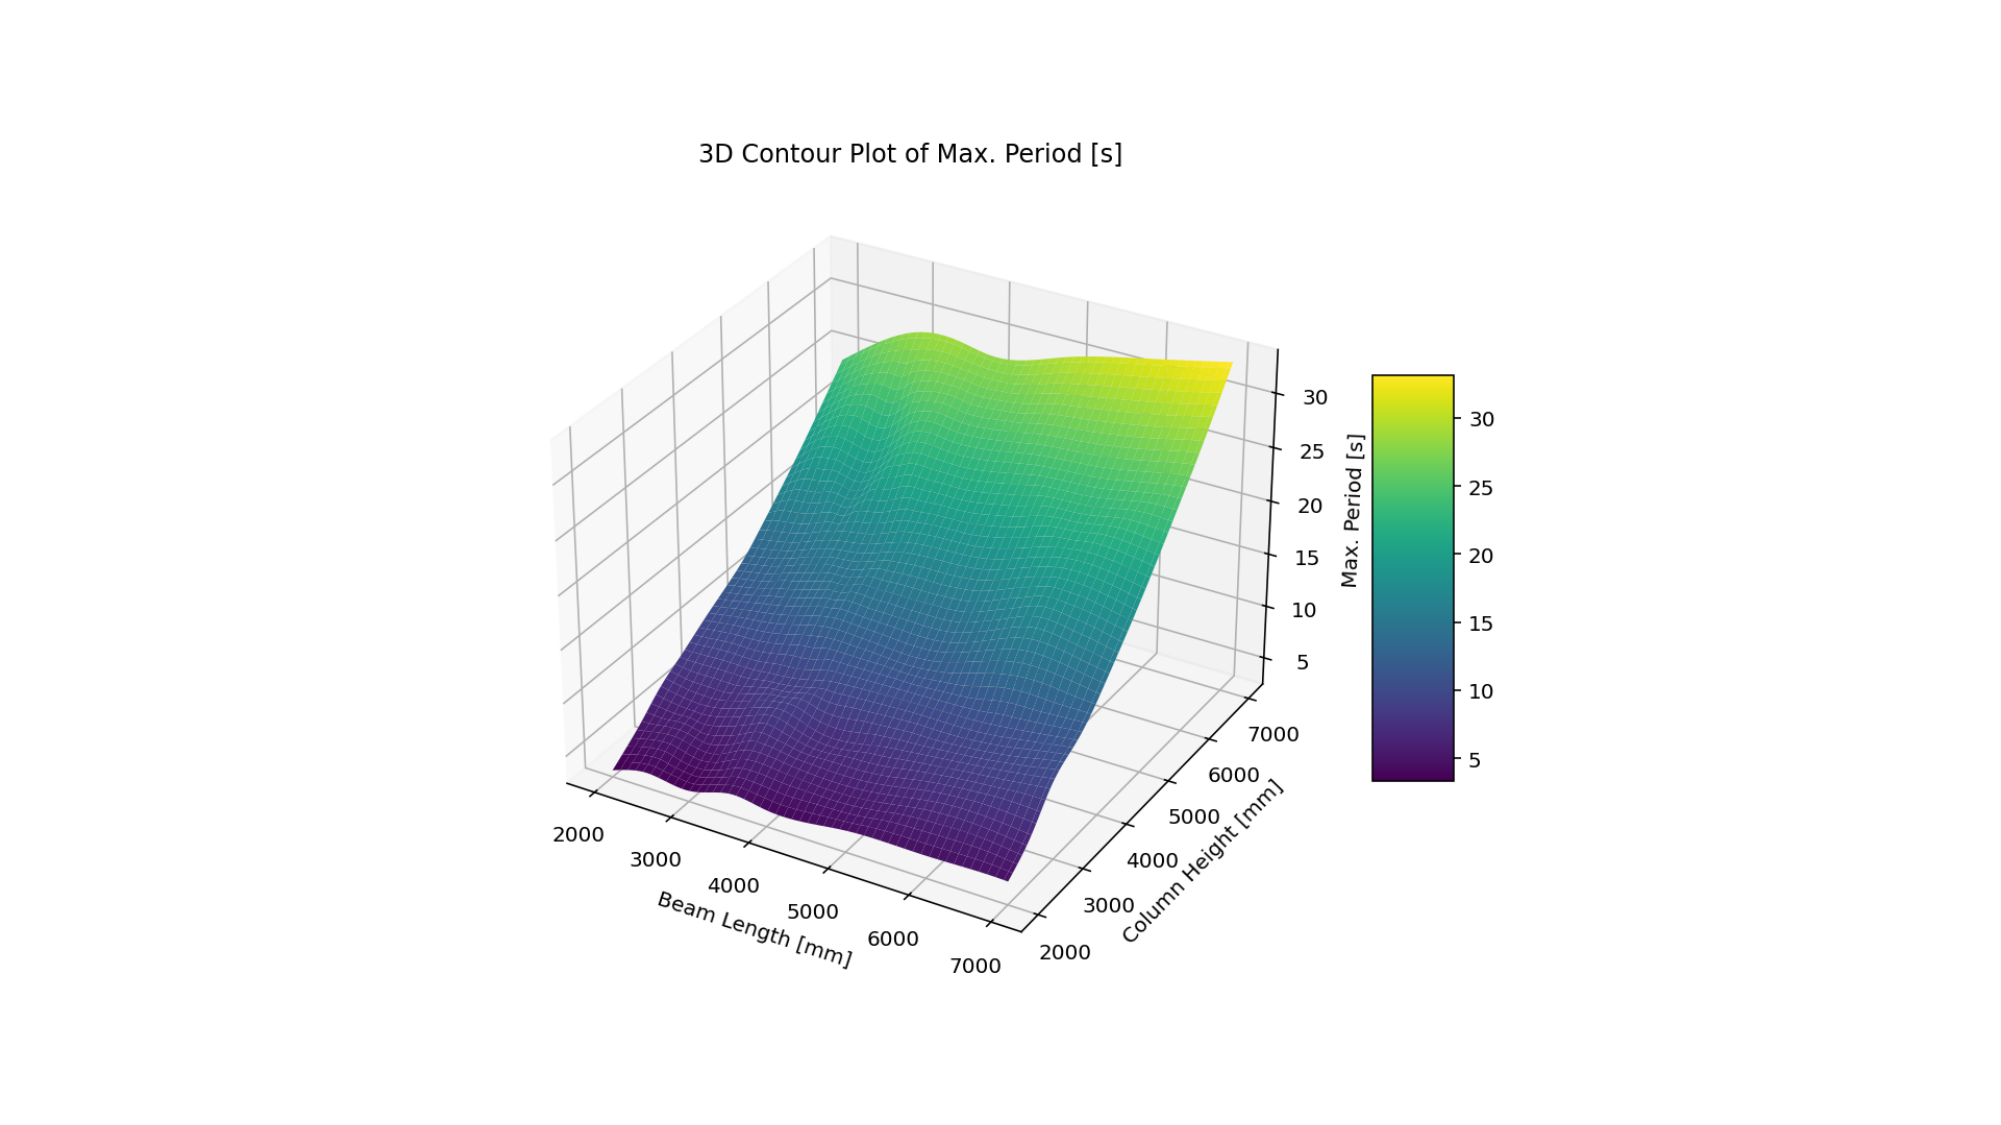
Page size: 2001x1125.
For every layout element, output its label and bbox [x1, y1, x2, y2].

picture [490, 127, 1510, 998]
